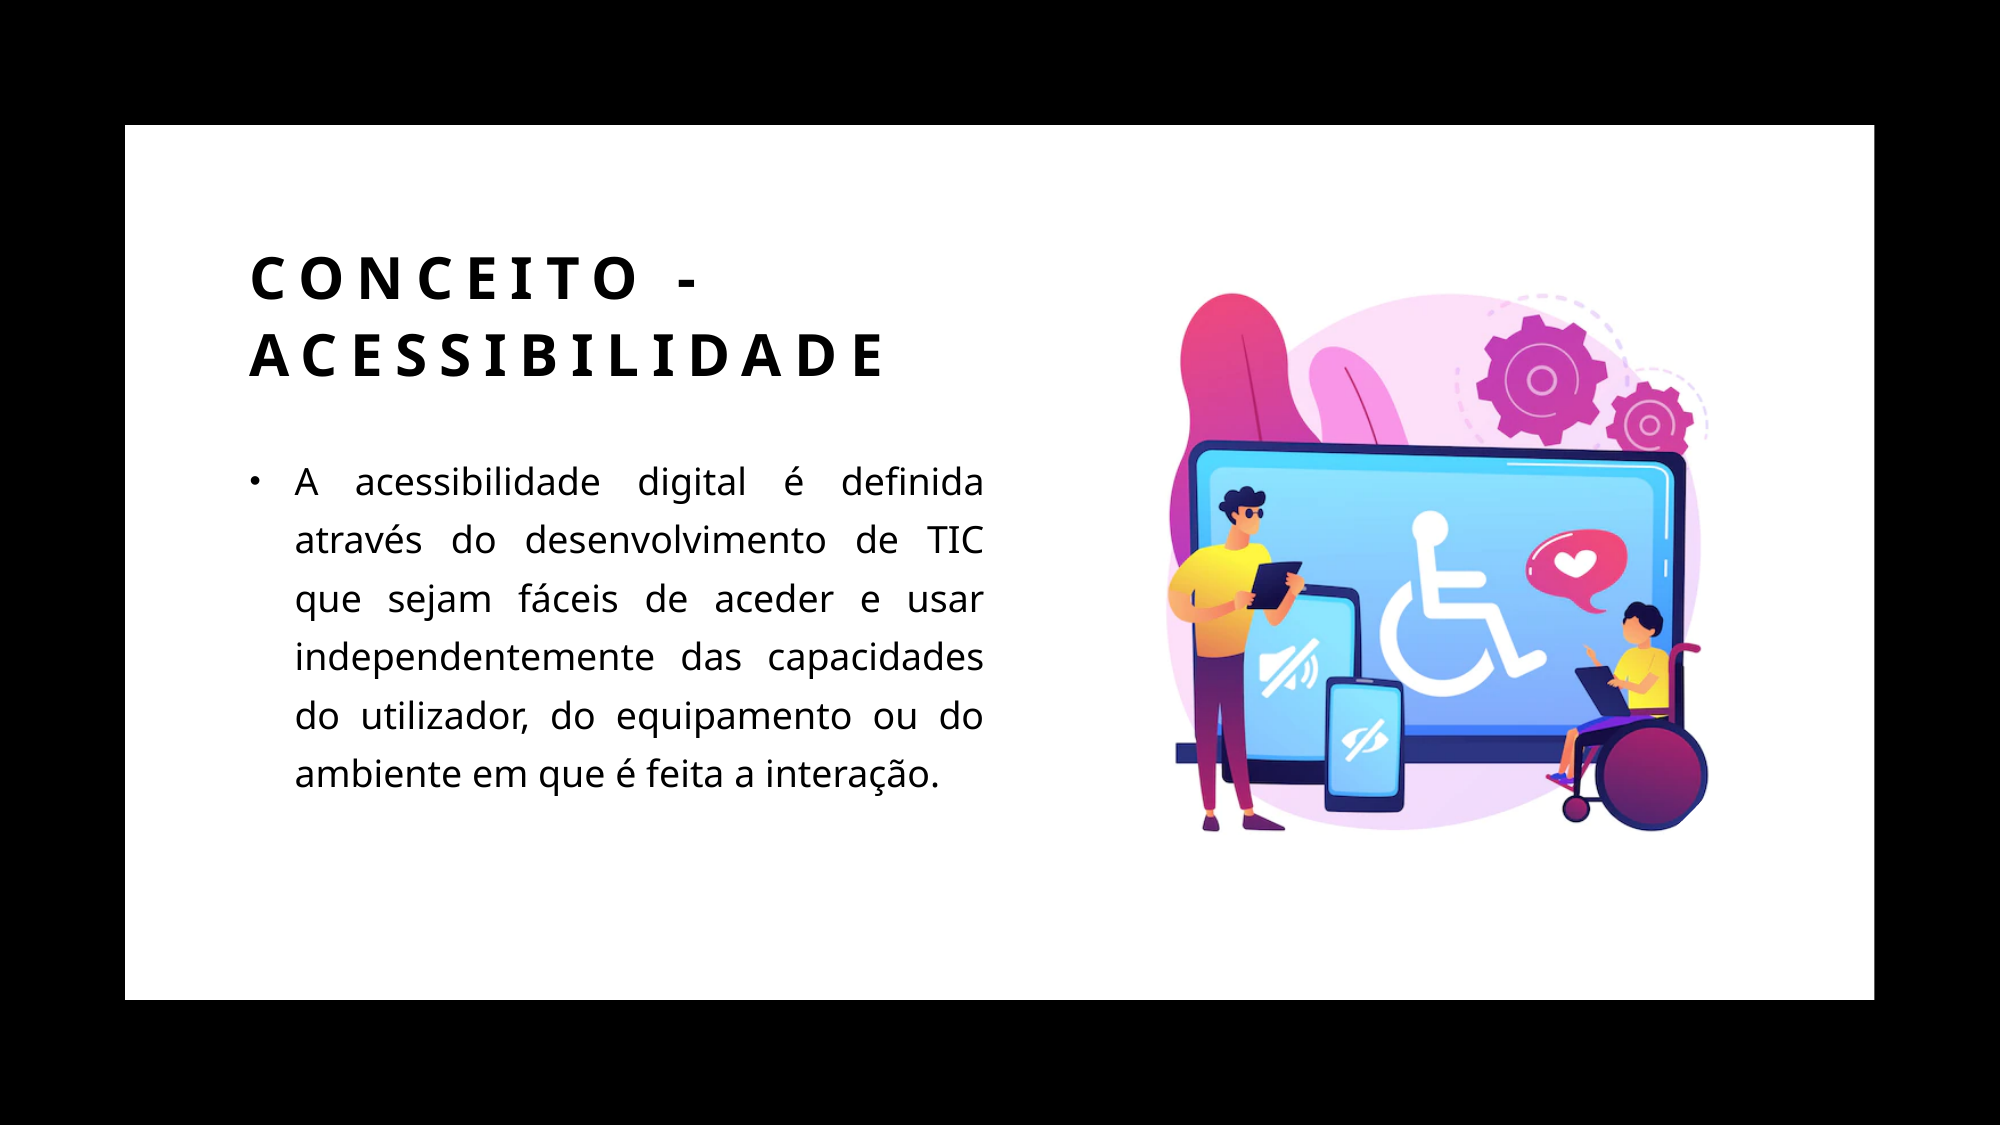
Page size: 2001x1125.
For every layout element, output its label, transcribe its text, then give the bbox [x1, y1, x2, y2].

text_box [0, 0, 2000, 1125]
picture [1081, 206, 1794, 919]
text_box [124, 124, 1875, 1001]
list A acessibilidade digital é definida através do desenvolvimento de TIC que sejam fáceis de aceder e usar independentemente das capacidades do utilizador, do equipamento ou do ambiente em que é feita a interação. [234, 436, 1000, 892]
title Conceito - Acessibilidade [234, 225, 1046, 396]
